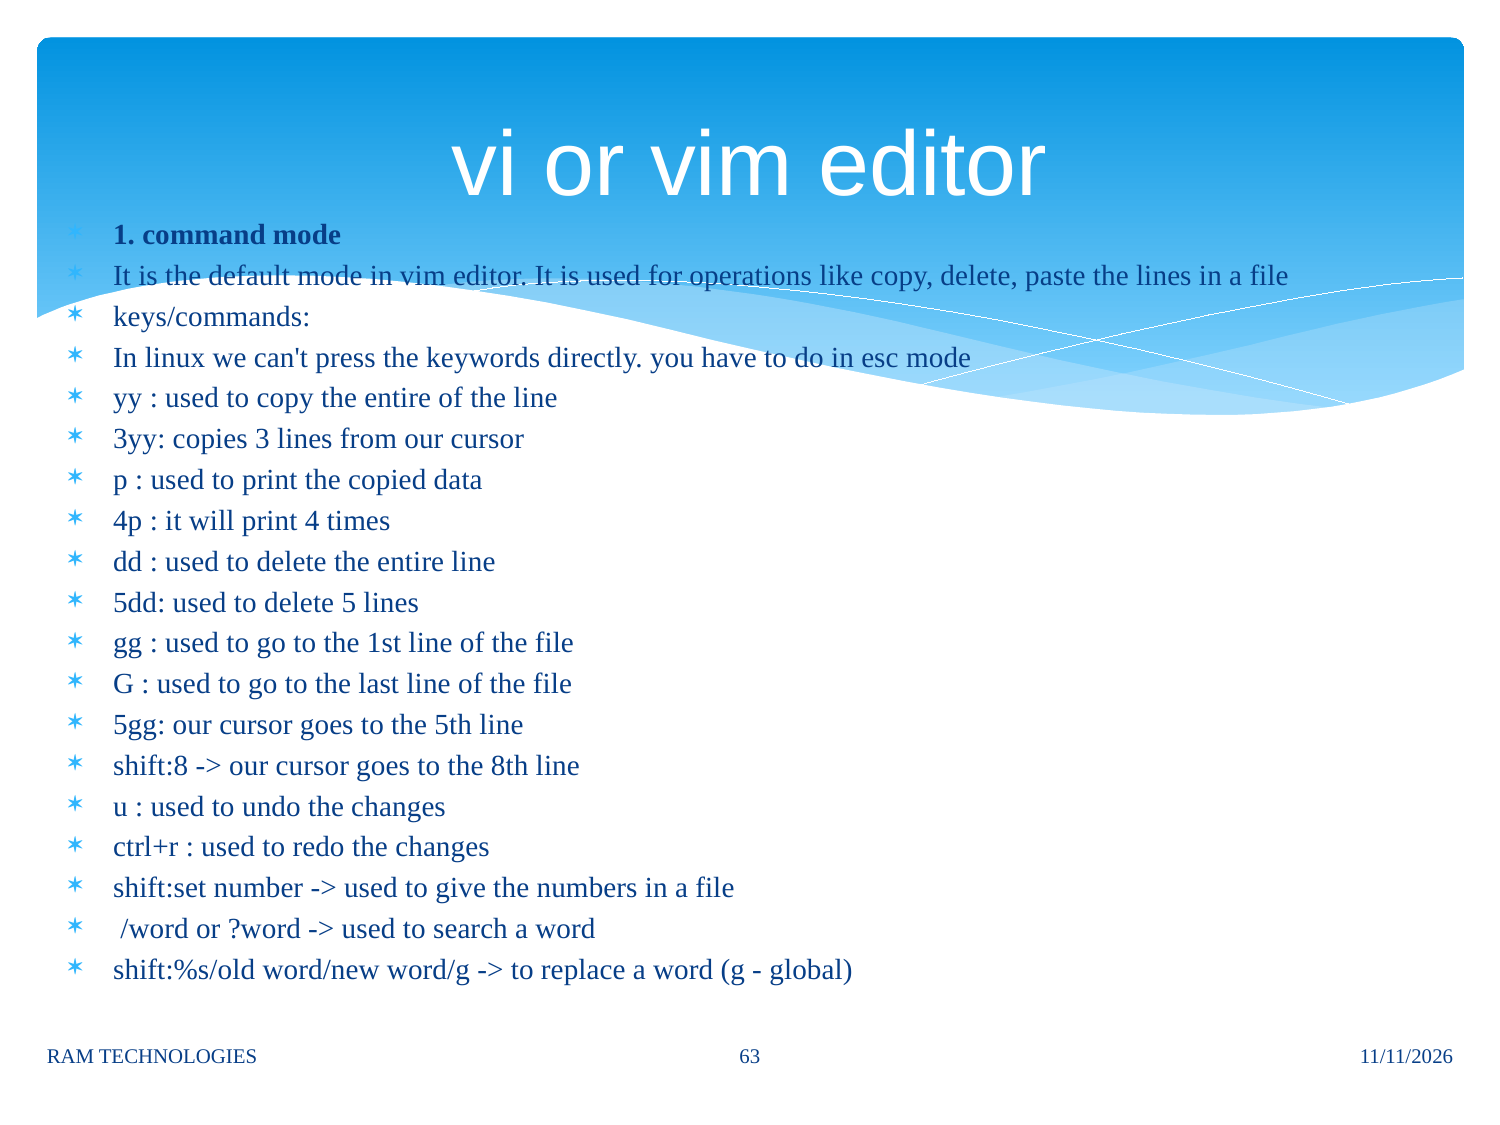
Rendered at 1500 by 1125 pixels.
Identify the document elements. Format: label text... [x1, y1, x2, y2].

list 1. command mode It is the default mode in vim editor. It is used for operations like copy, delete, paste the lines in a file keys/commands: In linux we can't press the keywords directly. you have to do in esc mode yy : used to copy the entire of the line 3yy: copies 3 lines from our cursor p : used to print the copied data 4p : it will print 4 times dd : used to delete the entire line 5dd: used to delete 5 lines gg : used to go to the 1st line of the file G : used to go to the last line of the file 5gg: our cursor goes to the 5th line shift:8 -> our cursor goes to the 8th line u : used to undo the changes ctrl+r : used to redo the changes shift:set number -> used to give the numbers in a file /word or ?word -> used to search a word shift:%s/old word/new word/g -> to replace a word (g - global) [53, 208, 1447, 1059]
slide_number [847, 1025, 1469, 1086]
footer RAM TECHNOLOGIES [31, 1025, 653, 1086]
title vi or vim editor [75, 55, 1425, 261]
slide_number 63 [654, 1025, 846, 1086]
